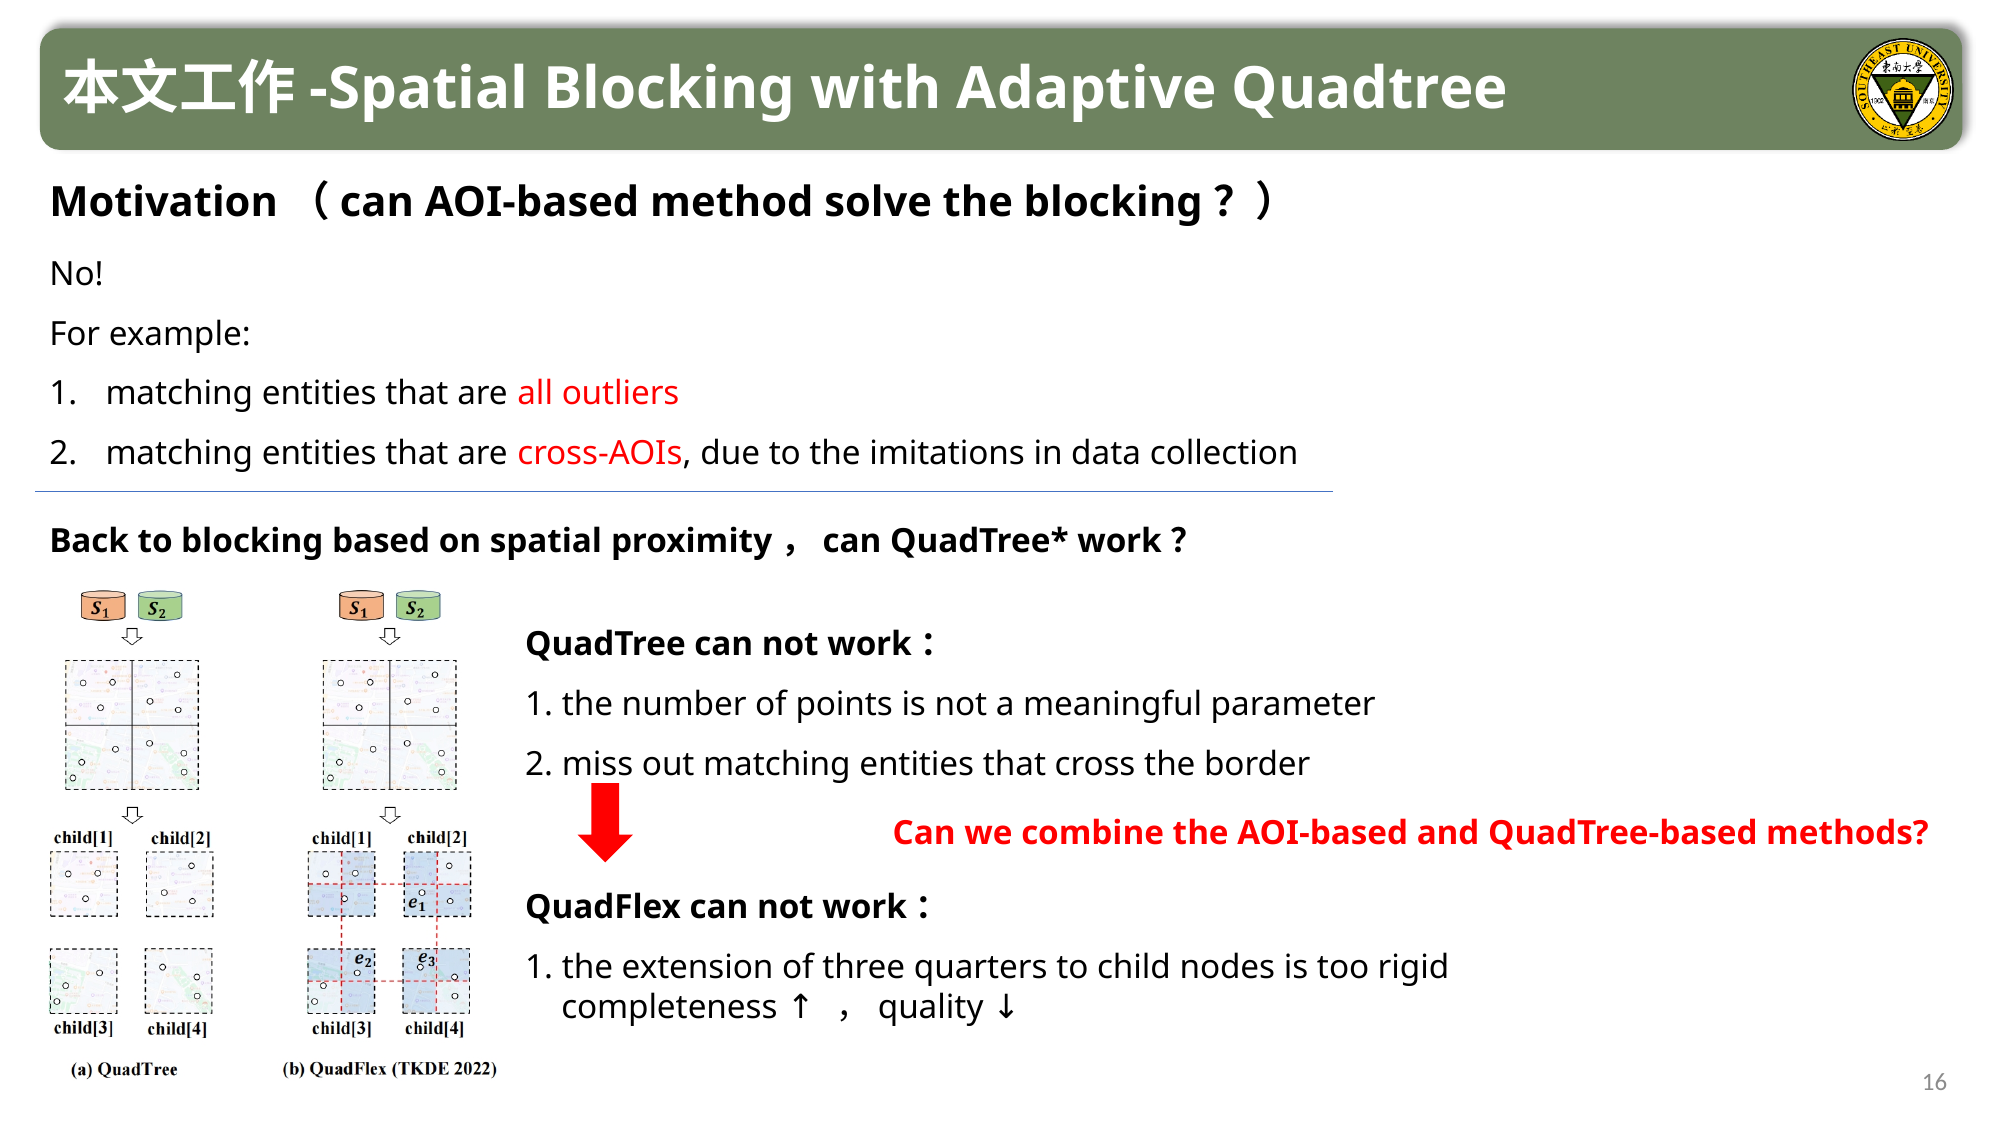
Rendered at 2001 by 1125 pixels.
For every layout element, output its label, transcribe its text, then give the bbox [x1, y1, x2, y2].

text_box QuadFlex can not work： 1. the extension of three quarters to child nodes is too rigid [1046, 919, 1862, 993]
list 本文工作-Spatial Blocking with Adaptive Quadtree [47, 42, 1709, 136]
text_box QuadFlex can not work： 1. the extension of three quarters to child nodes is too rigid [510, 858, 878, 993]
text_box completeness ↑ ，quality ↓ [546, 913, 1046, 1101]
text_box Motivation（can AOI-based method solve the blocking？） [34, 142, 1334, 233]
text_box Can we combine the AOI-based and QuadTree-based methods? [878, 784, 2000, 919]
text_box No! For example: matching entities that are all outliers matching entities that are cross-AOIs, due to the imitations in data collection [34, 224, 1386, 479]
text_box Back to blocking based on spatial proximity，can QuadTree* work？ [34, 491, 1386, 627]
slide_number 16 [1843, 1051, 1963, 1111]
picture [47, 588, 498, 1081]
text_box QuadTree can not work： 1. the number of points is not a meaningful parameter 2. miss out matching entities that cross the border [510, 595, 1862, 790]
picture [1852, 38, 1954, 141]
text_box [575, 782, 636, 864]
